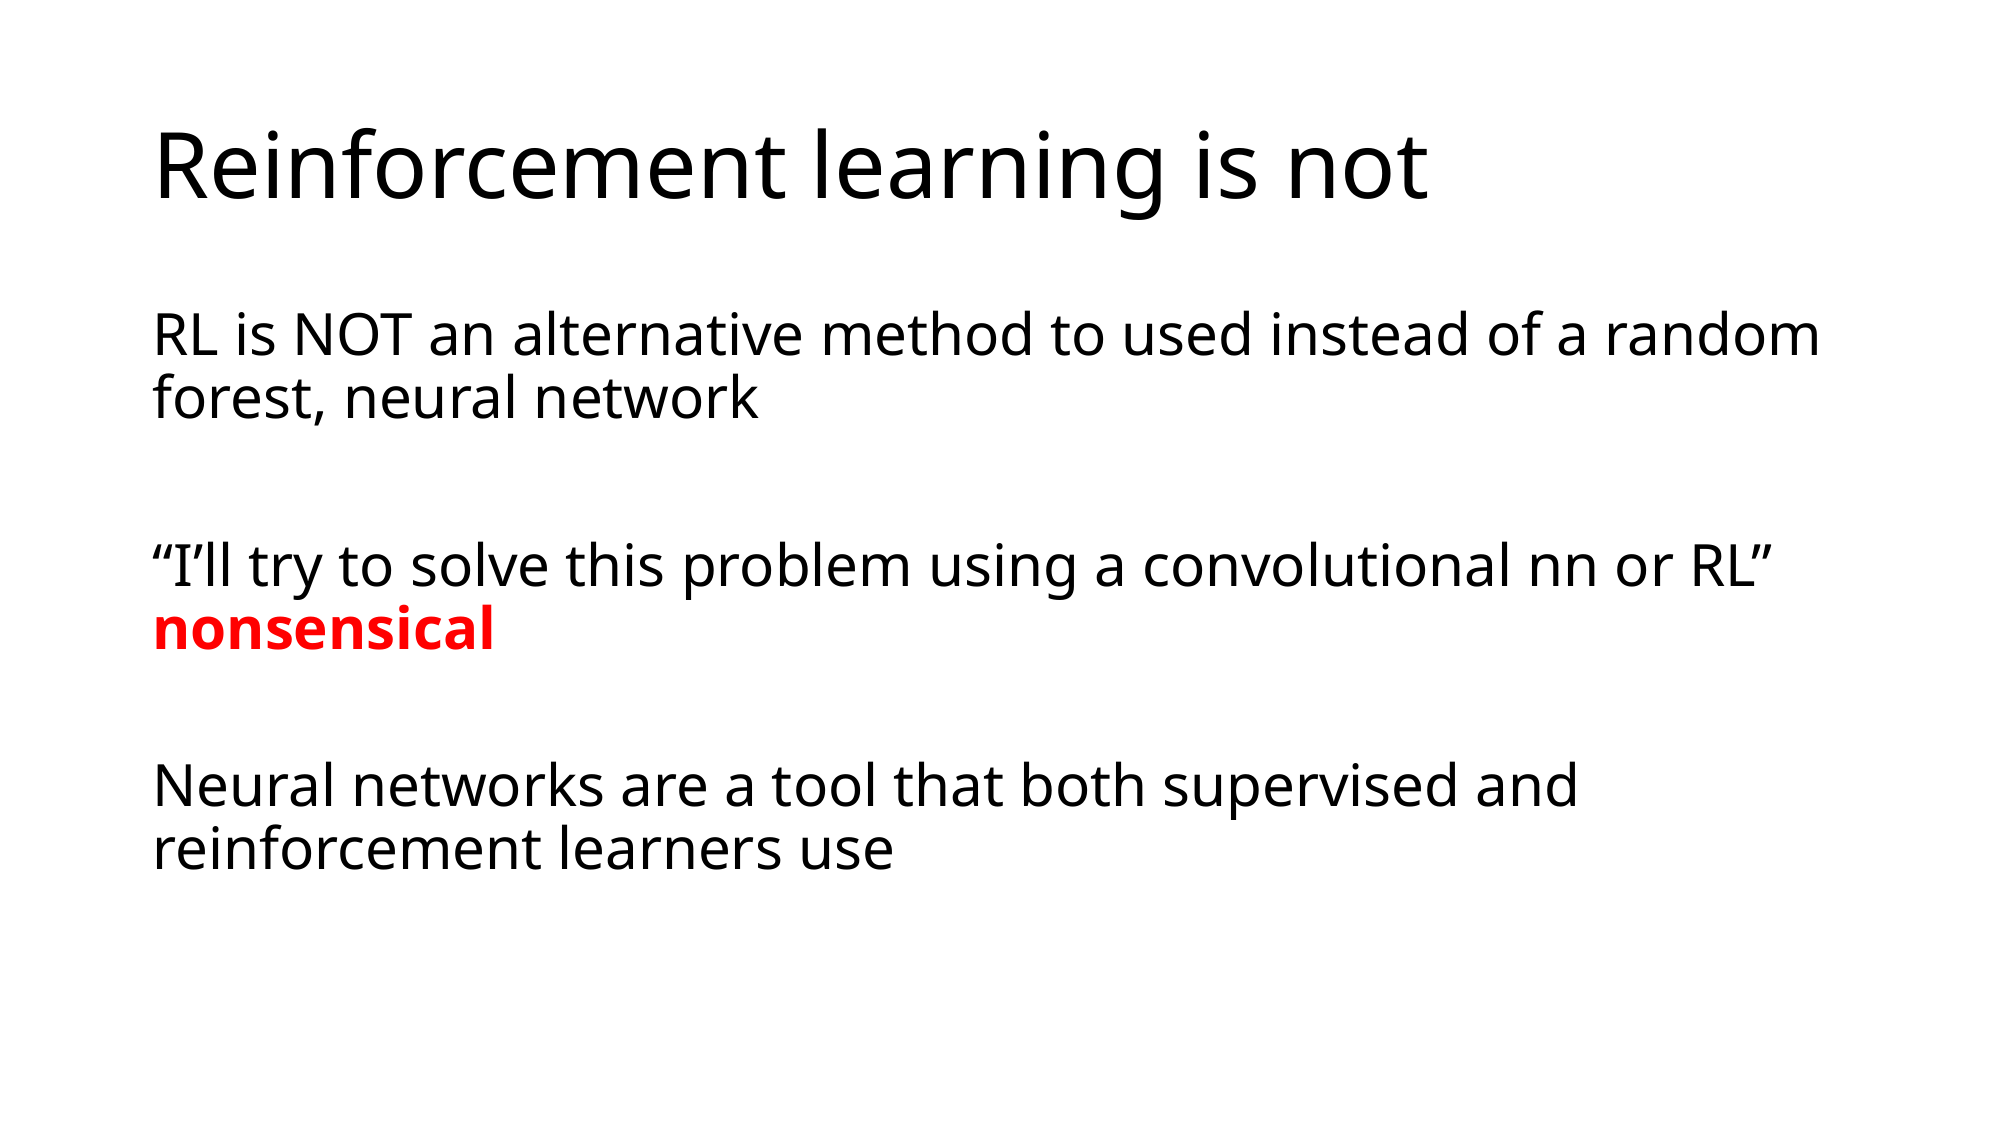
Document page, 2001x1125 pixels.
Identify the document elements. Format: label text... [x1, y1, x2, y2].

title Reinforcement learning is not [137, 59, 1893, 278]
list RL is NOT an alternative method to used instead of a random forest, neural network “I’ll try to solve this problem using a convolutional nn or RL” nonsensical Neural networks are a tool that both supervised and reinforcement learners use [137, 298, 1863, 1059]
